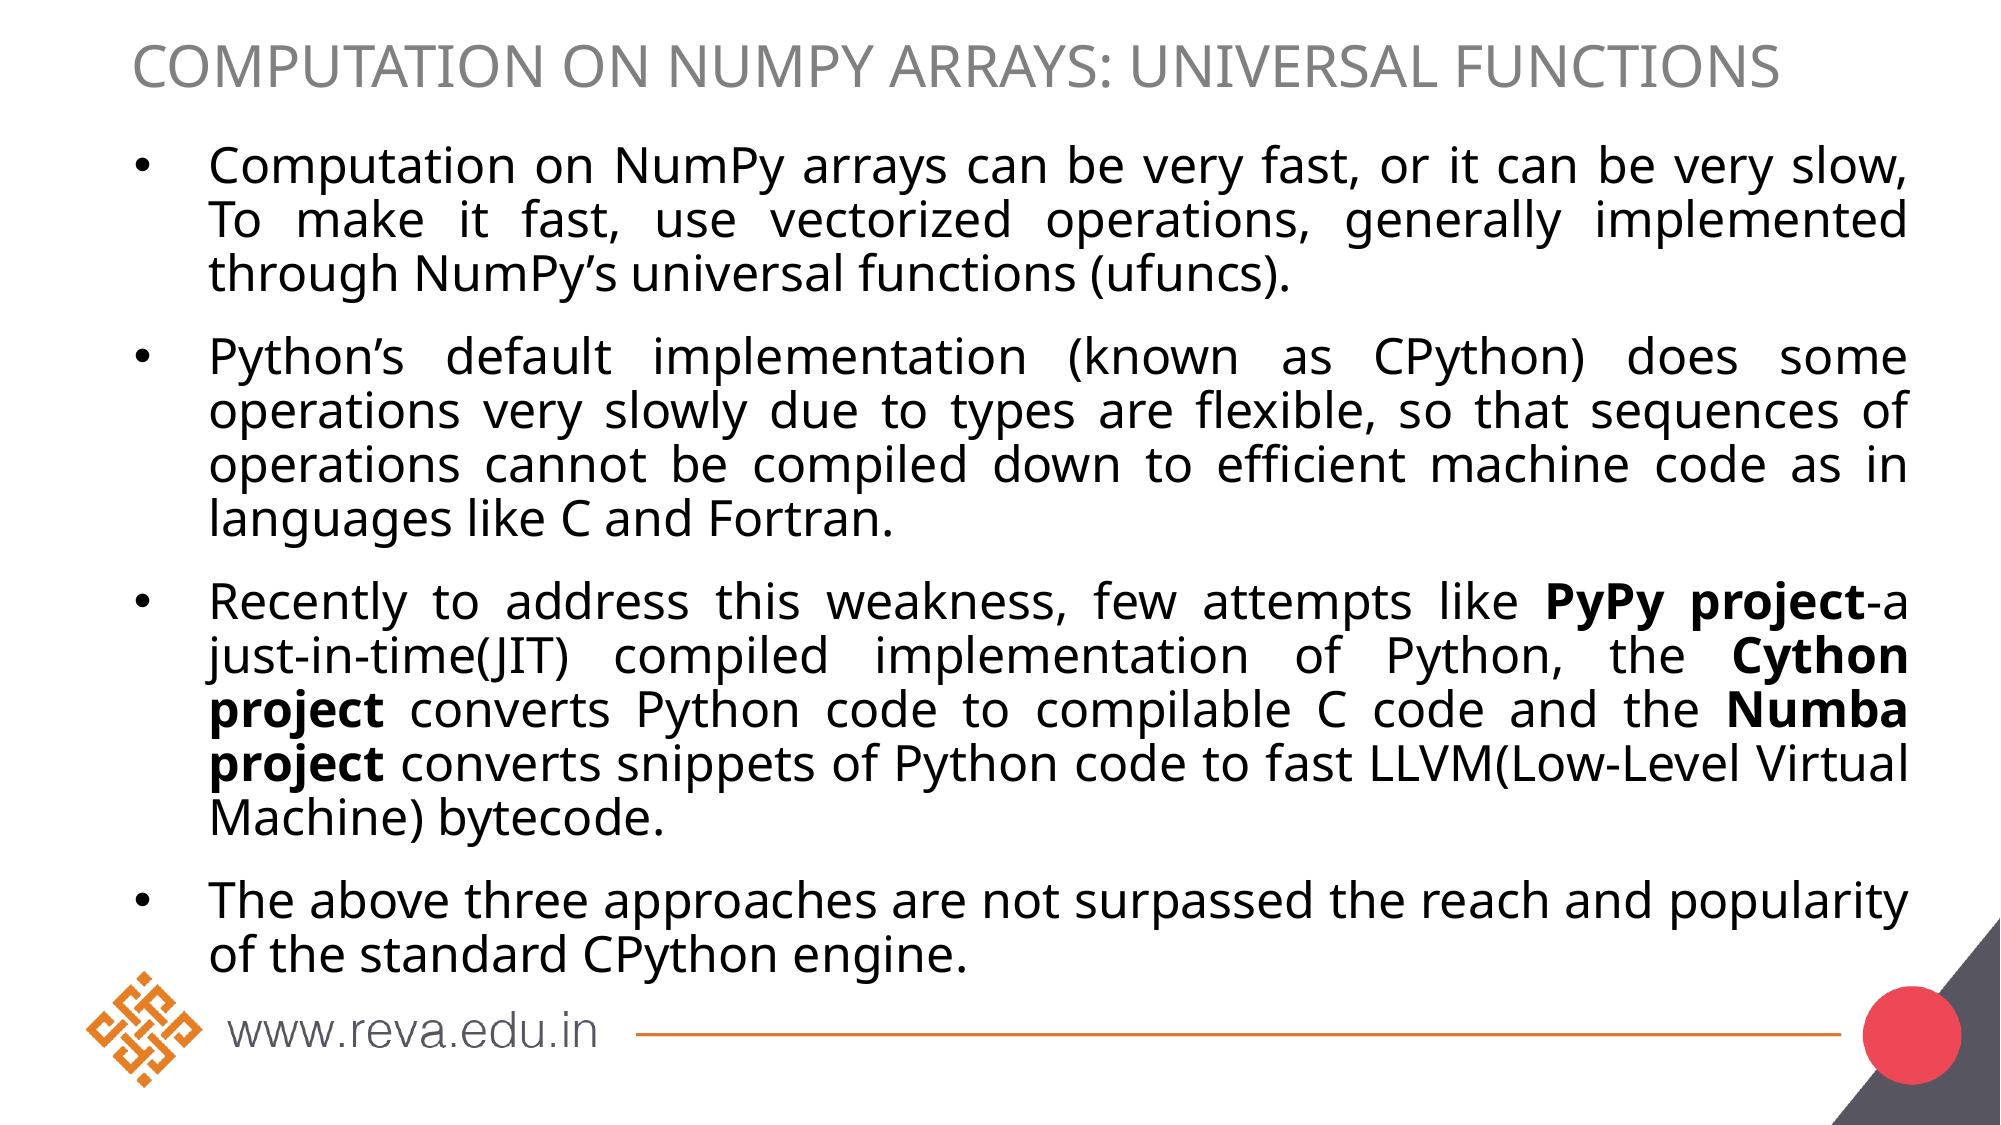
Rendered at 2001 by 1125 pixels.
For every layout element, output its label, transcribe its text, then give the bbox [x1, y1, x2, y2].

title Computation on NumPy Arrays: Universal Functions [116, 0, 1817, 138]
picture [0, 0, 2000, 1125]
list Computation on NumPy arrays can be very fast, or it can be very slow, To make it fast, use vectorized operations, generally implemented through NumPy’s universal functions (ufuncs). Python’s default implementation (known as CPython) does some operations very slowly due to types are flexible, so that sequences of operations cannot be compiled down to efficient machine code as in languages like C and Fortran. Recently to address this weakness, few attempts like PyPy project-a just-in-time(JIT) compiled implementation of Python, the Cython project converts Python code to compilable C code and the Numba project converts snippets of Python code to fast LLVM(Low-Level Virtual Machine) bytecode. The above three approaches are not surpassed the reach and popularity of the standard CPython engine. [119, 132, 1925, 623]
